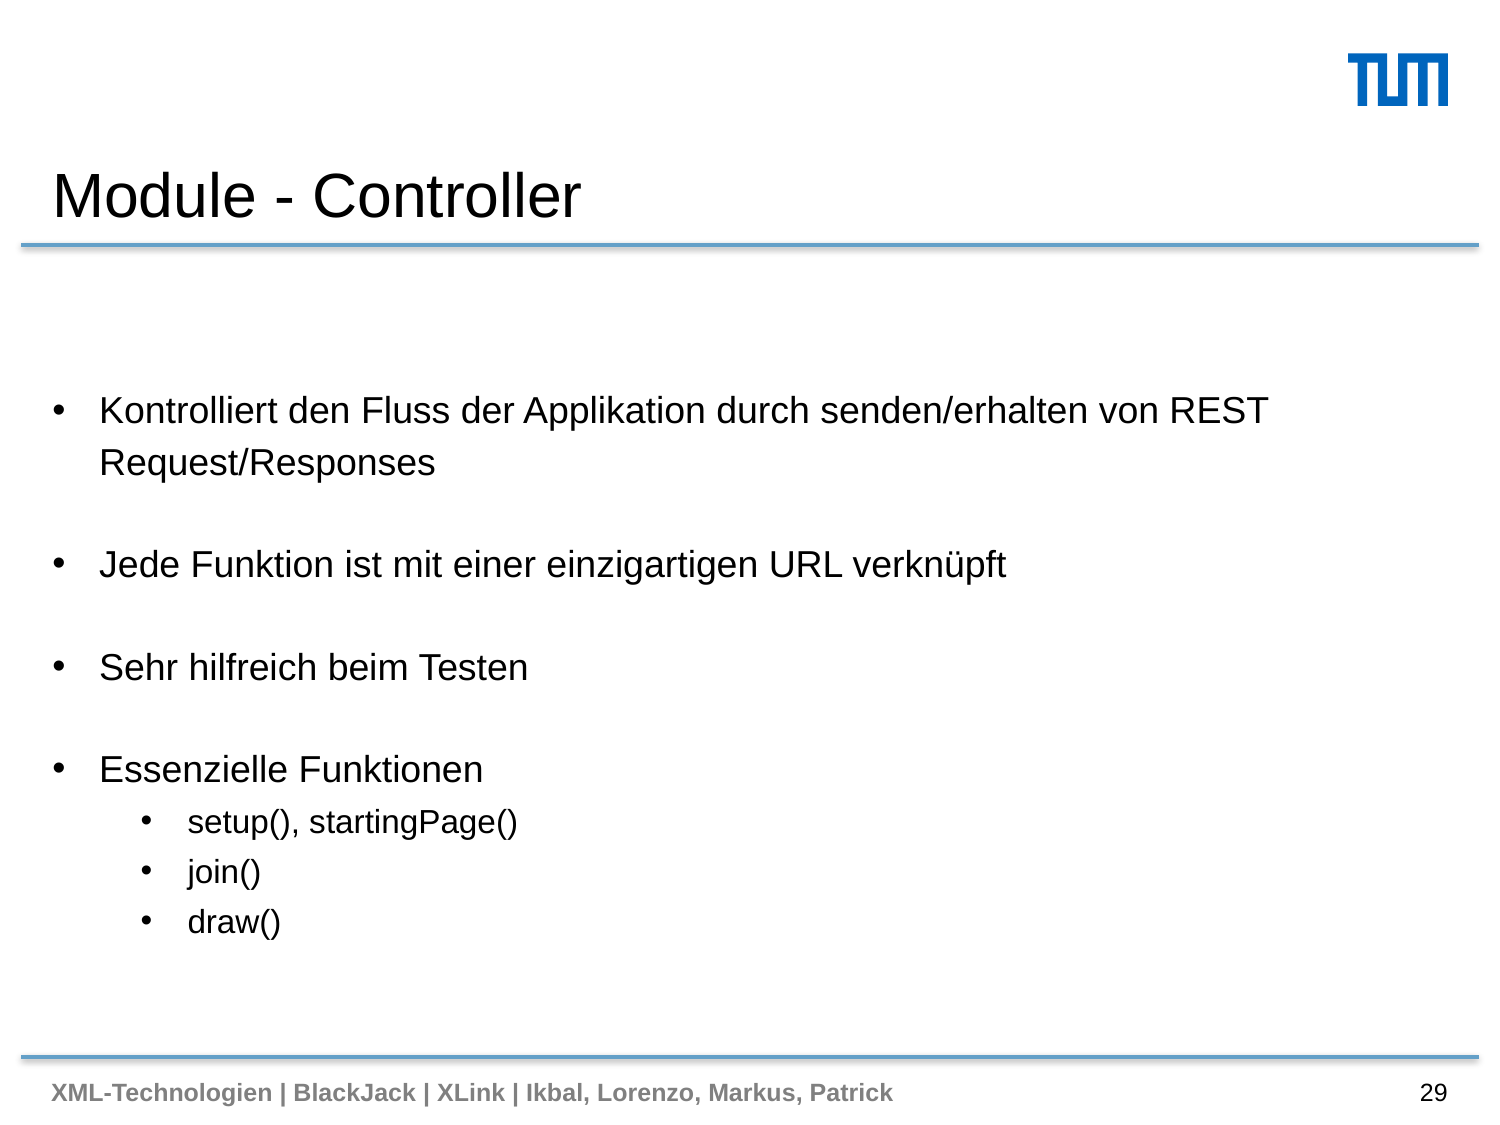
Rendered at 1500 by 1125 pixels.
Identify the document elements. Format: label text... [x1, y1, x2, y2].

title Module - Controller [52, 162, 1449, 231]
list Kontrolliert den Fluss der Applikation durch senden/erhalten von REST Request/Responses Jede Funktion ist mit einer einzigartigen URL verknüpft Sehr hilfreich beim Testen Essenzielle Funktionen setup(), startingPage() join() draw() [52, 288, 1449, 1042]
footer XML-Technologien | BlackJack | XLink | Ikbal, Lorenzo, Markus, Patrick [51, 1067, 1112, 1122]
slide_number 29 [1112, 1067, 1448, 1122]
